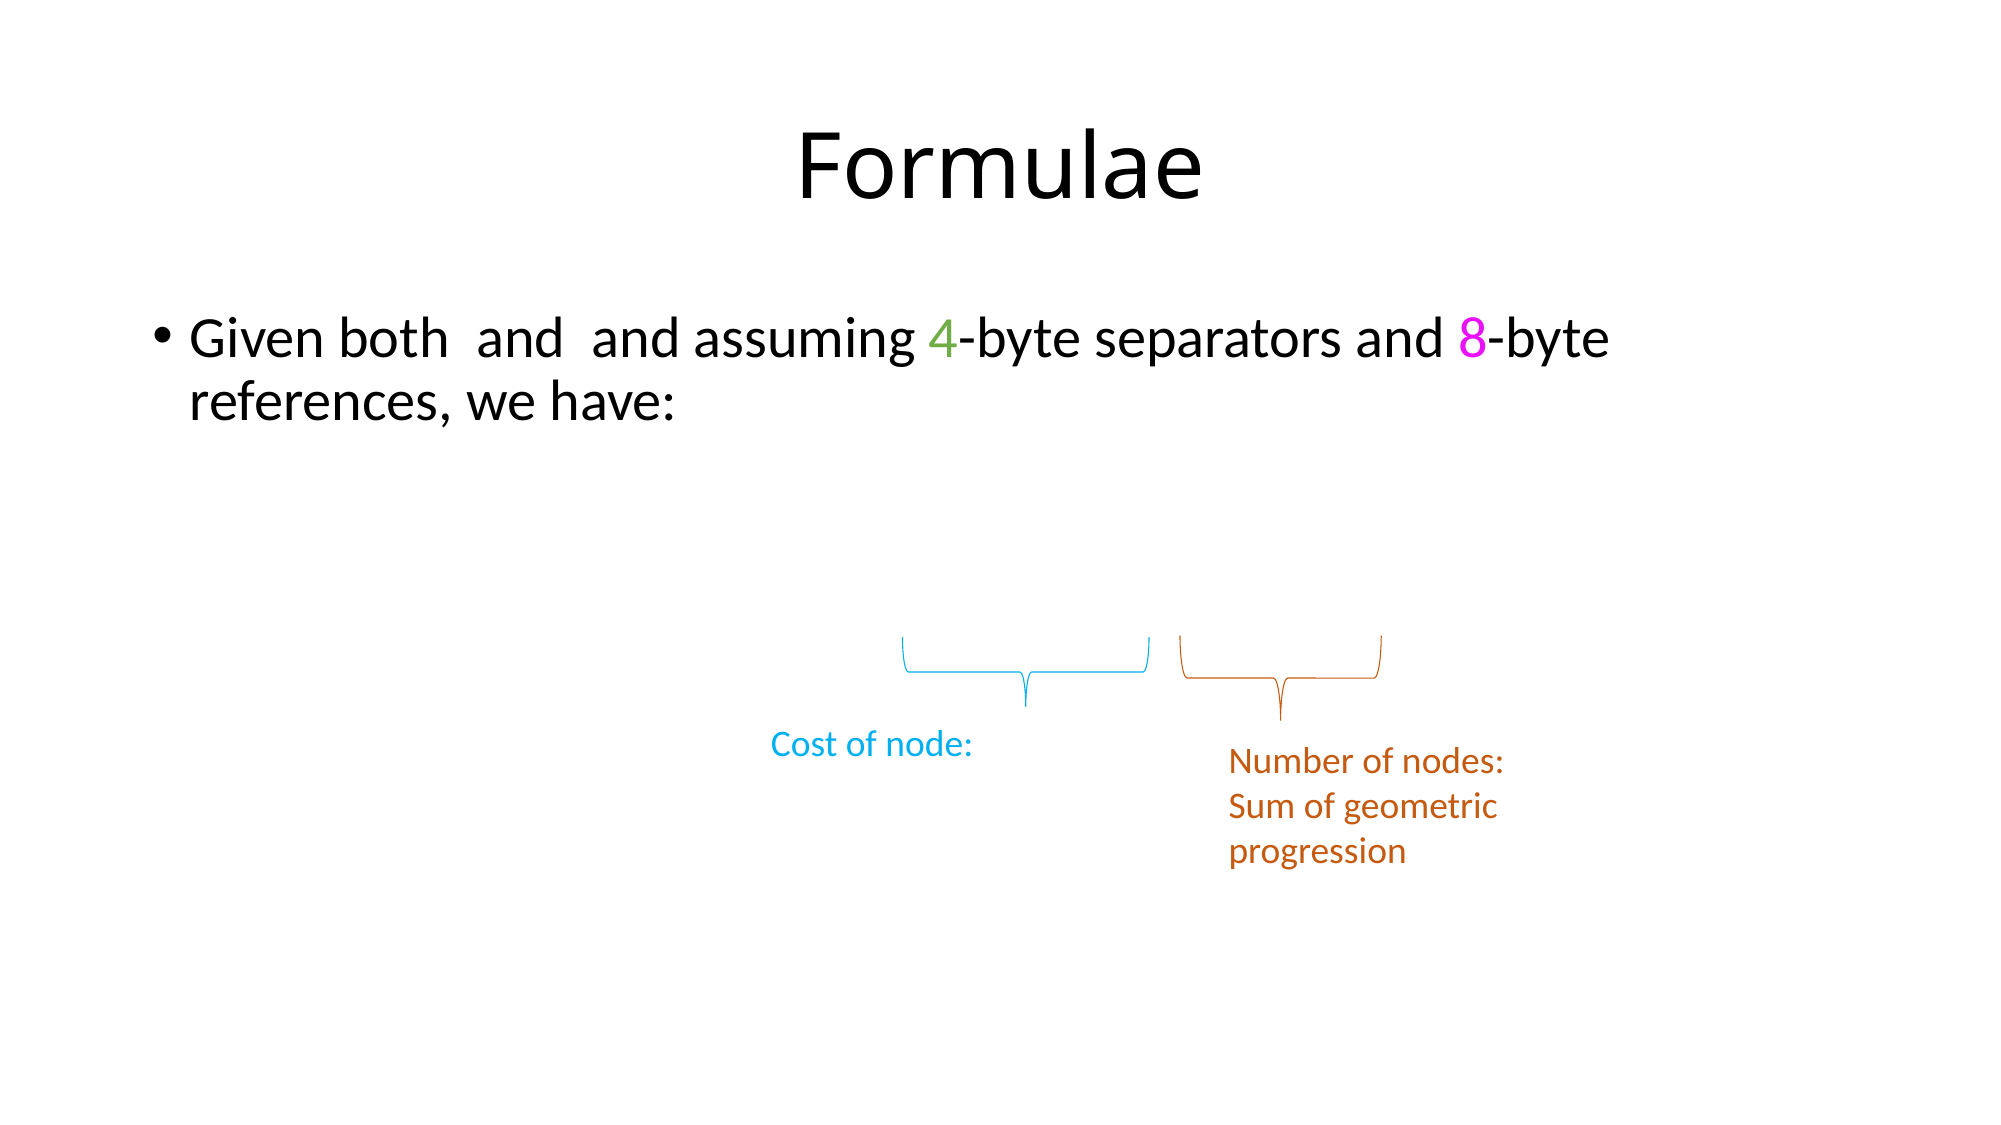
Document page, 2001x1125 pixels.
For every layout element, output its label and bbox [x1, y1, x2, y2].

text_box [1213, 728, 1539, 879]
text_box [1179, 635, 1382, 721]
title [137, 59, 1863, 278]
text_box [901, 637, 1150, 707]
